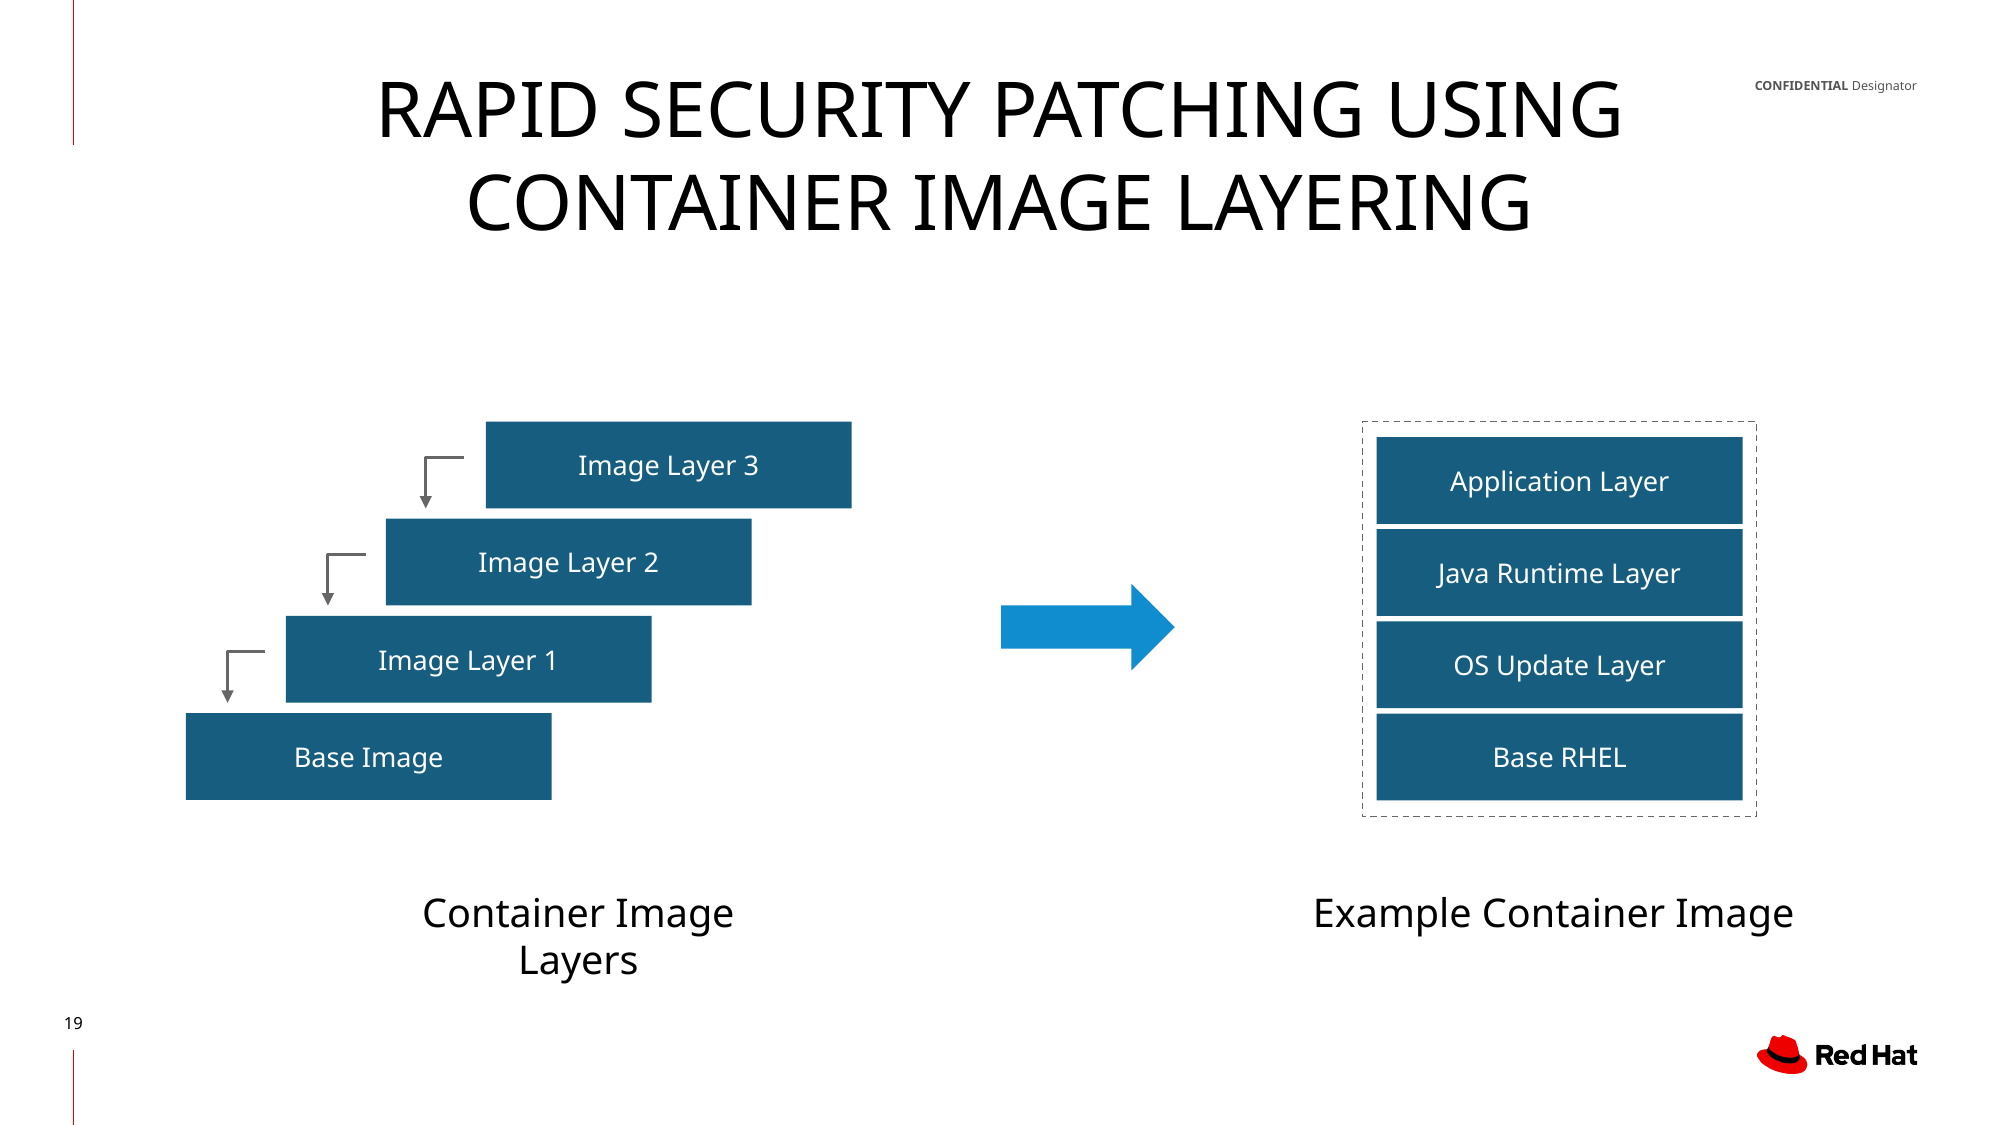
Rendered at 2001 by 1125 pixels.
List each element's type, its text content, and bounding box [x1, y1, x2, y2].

text_box Application Layer [1376, 437, 1743, 524]
text_box RAPID SECURITY PATCHING USING CONTAINER IMAGE LAYERING [180, 33, 1820, 266]
picture [1757, 1035, 1918, 1074]
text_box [185, 421, 852, 801]
text_box OS Update Layer [1376, 621, 1743, 709]
text_box Container Image Layers [336, 867, 821, 955]
text_box Example Container Image [1263, 867, 1845, 955]
text_box Java Runtime Layer [1376, 529, 1743, 616]
slide_number ‹#› [13, 1012, 134, 1036]
text_box [1001, 583, 1175, 671]
text_box Base RHEL [1376, 713, 1743, 801]
text_box [1362, 421, 1757, 817]
